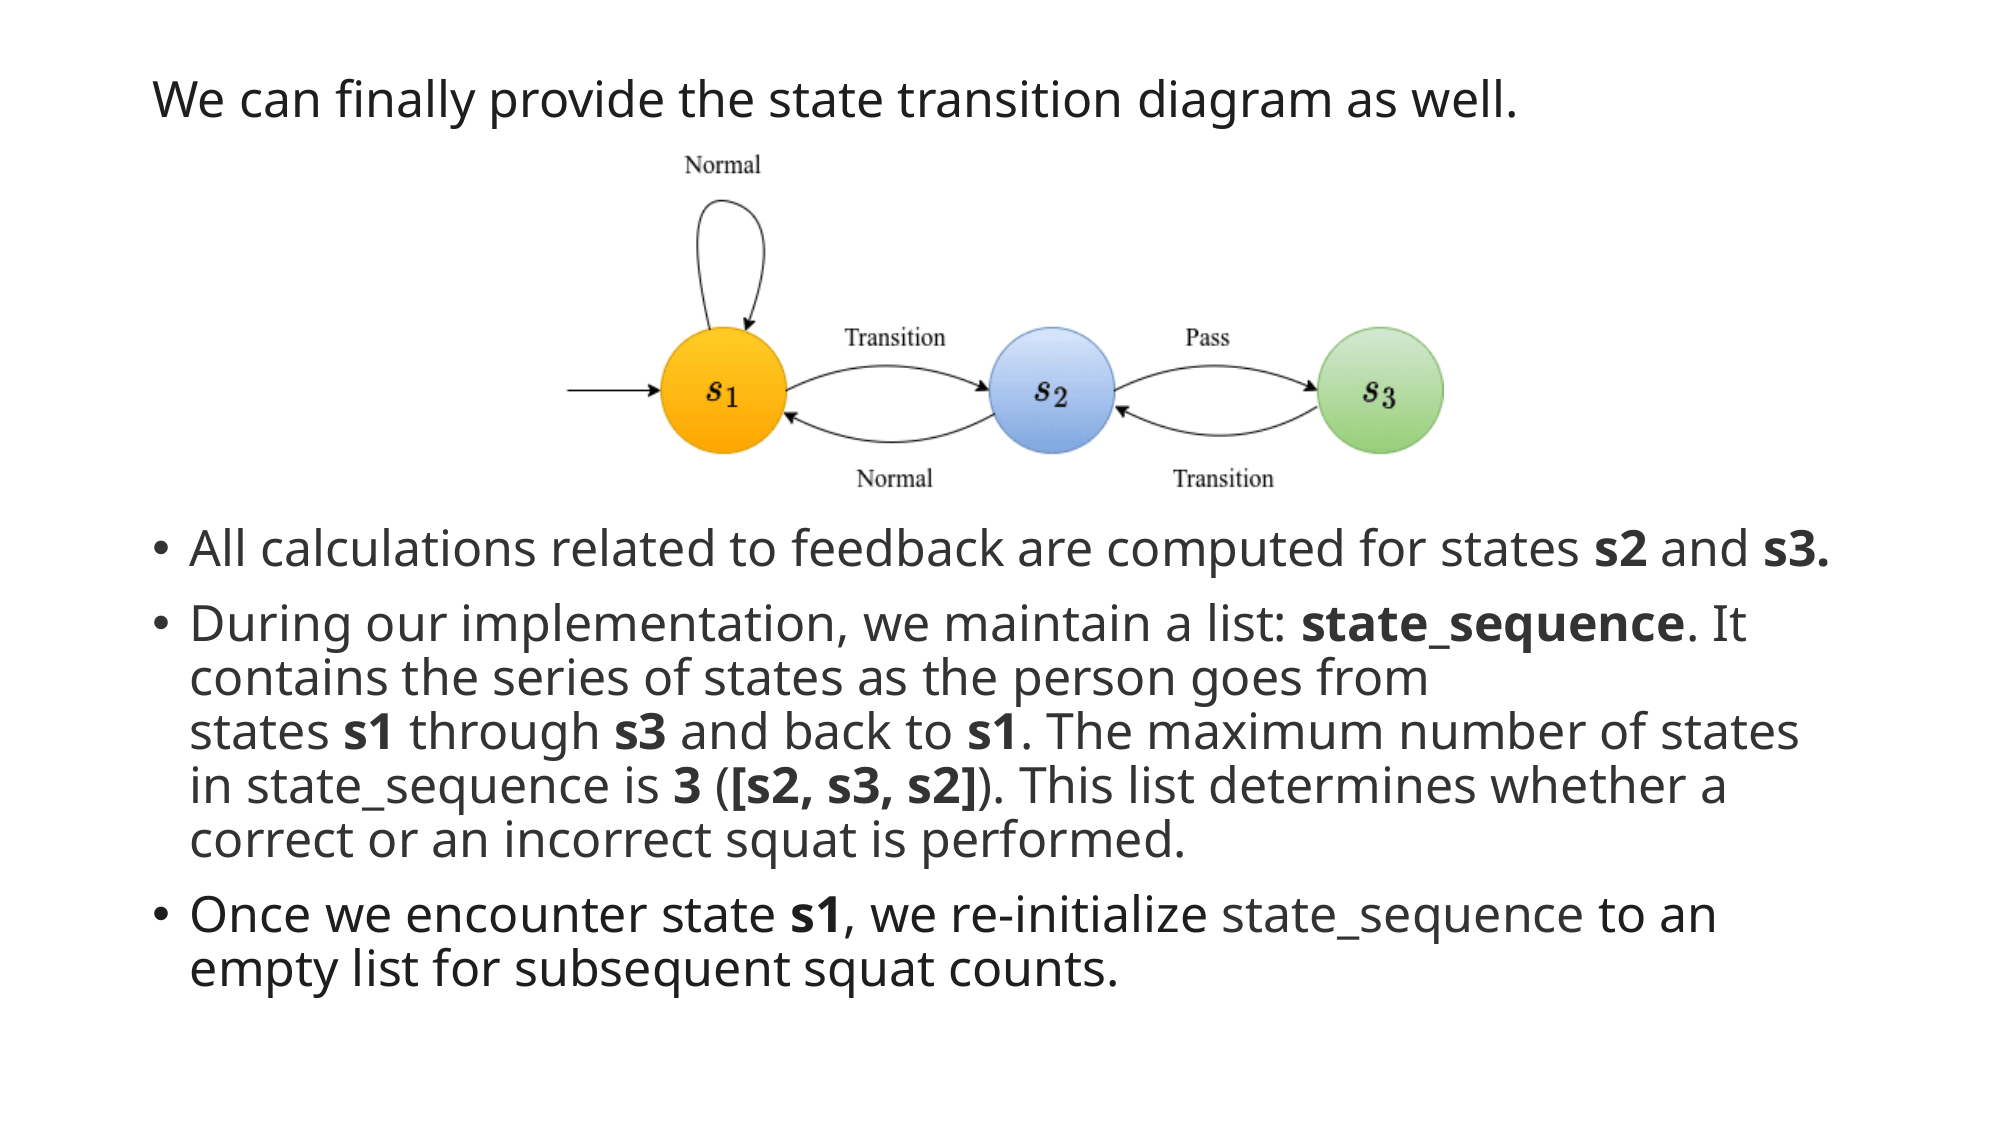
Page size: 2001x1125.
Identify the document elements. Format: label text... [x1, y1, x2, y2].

picture [556, 139, 1444, 517]
list We can finally provide the state transition diagram as well. All calculations related to feedback are computed for states s2 and s3. During our implementation, we maintain a list: state_sequence. It contains the series of states as the person goes from states s1 through s3 and back to s1. The maximum number of states in state_sequence is 3 ([s2, s3, s2]). This list determines whether a correct or an incorrect squat is performed. Once we encounter state s1, we re-initialize state_sequence to an empty list for subsequent squat counts. [137, 67, 1863, 1088]
